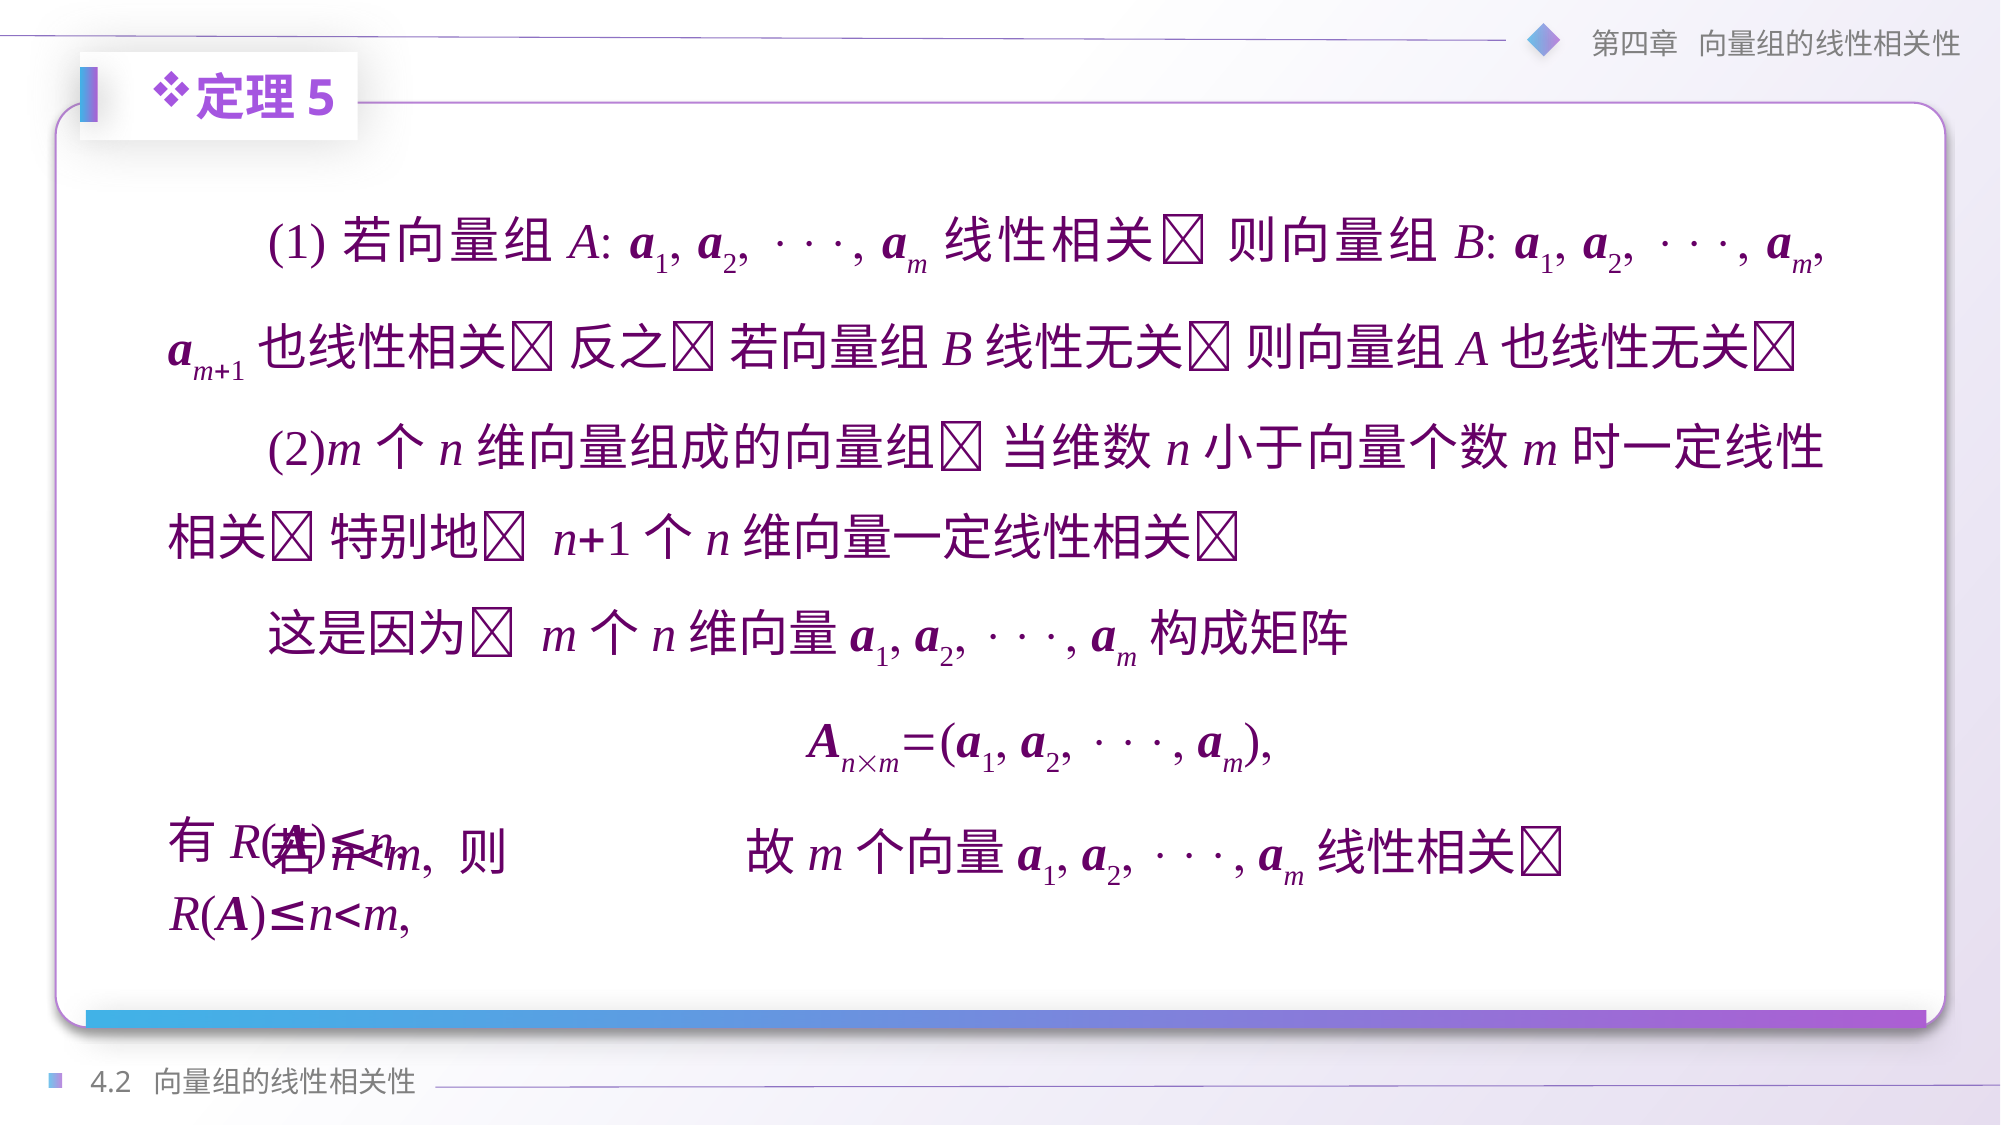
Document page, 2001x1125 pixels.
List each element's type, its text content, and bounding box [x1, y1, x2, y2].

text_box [80, 52, 358, 141]
text_box (1)若向量组A a1 a2  am线性相关 则向量组B a1 a2  am am1也线性相关 反之 若向量组B线性无关 则向量组A也线性无关 (2)m个n维向量组成的向量组 当维数n小于向量个数m时一定线性相关 特别地 n1个n维向量一定线性相关 这是因为 m个n维向量a1 a2  am构成矩阵 Anm(a1 a2  am) 有R(A)≤n [167, 173, 1826, 869]
text_box 若nm 则R(A)≤nm [169, 820, 735, 941]
text_box [54, 101, 1947, 1029]
text_box [85, 1010, 1927, 1028]
text_box 故m个向量a1 a2  am线性相关 [745, 820, 1571, 892]
